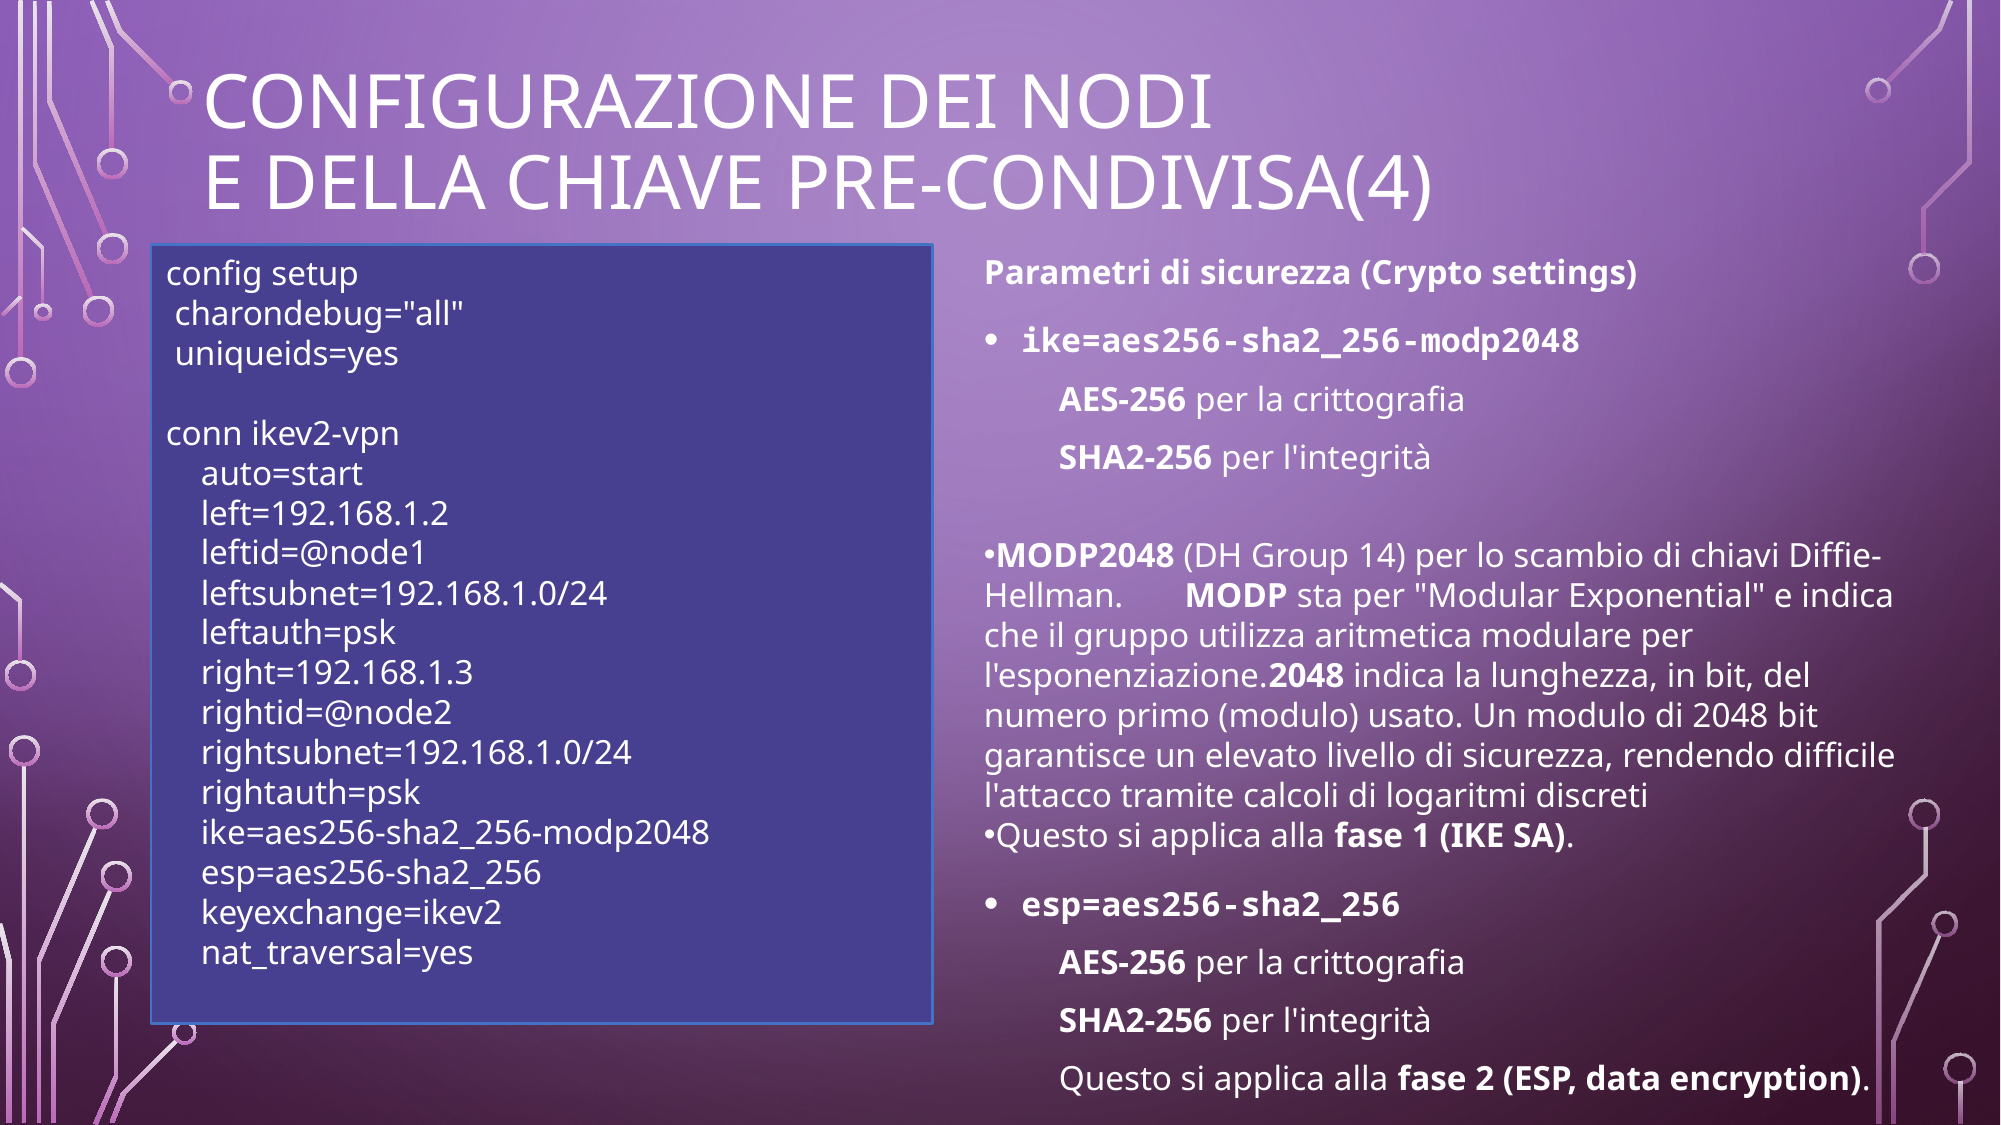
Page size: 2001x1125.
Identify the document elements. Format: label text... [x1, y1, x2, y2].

text_box config setup charondebug="all" uniqueids=yes conn ikev2-vpn auto=start left=192.168.1.2 leftid=@node1 leftsubnet=192.168.1.0/24 leftauth=psk right=192.168.1.3 rightid=@node2 rightsubnet=192.168.1.0/24 rightauth=psk ike=aes256-sha2_256-modp2048 esp=aes256-sha2_256 keyexchange=ikev2 nat_traversal=yes [150, 243, 934, 1025]
text_box Parametri di sicurezza (Crypto settings) ike=aes256-sha2_256-modp2048 AES-256 per la crittografia SHA2-256 per l'integrità MODP2048 (DH Group 14) per lo scambio di chiavi Diffie-Hellman. MODP sta per "Modular Exponential" e indica che il gruppo utilizza aritmetica modulare per l'esponenziazione.2048 indica la lunghezza, in bit, del numero primo (modulo) usato. Un modulo di 2048 bit garantisce un elevato livello di sicurezza, rendendo difficile l'attacco tramite calcoli di logaritmi discreti Questo si applica alla fase 1 (IKE SA). esp=aes256-sha2_256 AES-256 per la crittografia SHA2-256 per l'integrità Questo si applica alla fase 2 (ESP, data encryption). [968, 235, 1956, 923]
title Configurazione dei Nodi e della chiave pre-condivisa(4) [187, 23, 1813, 266]
